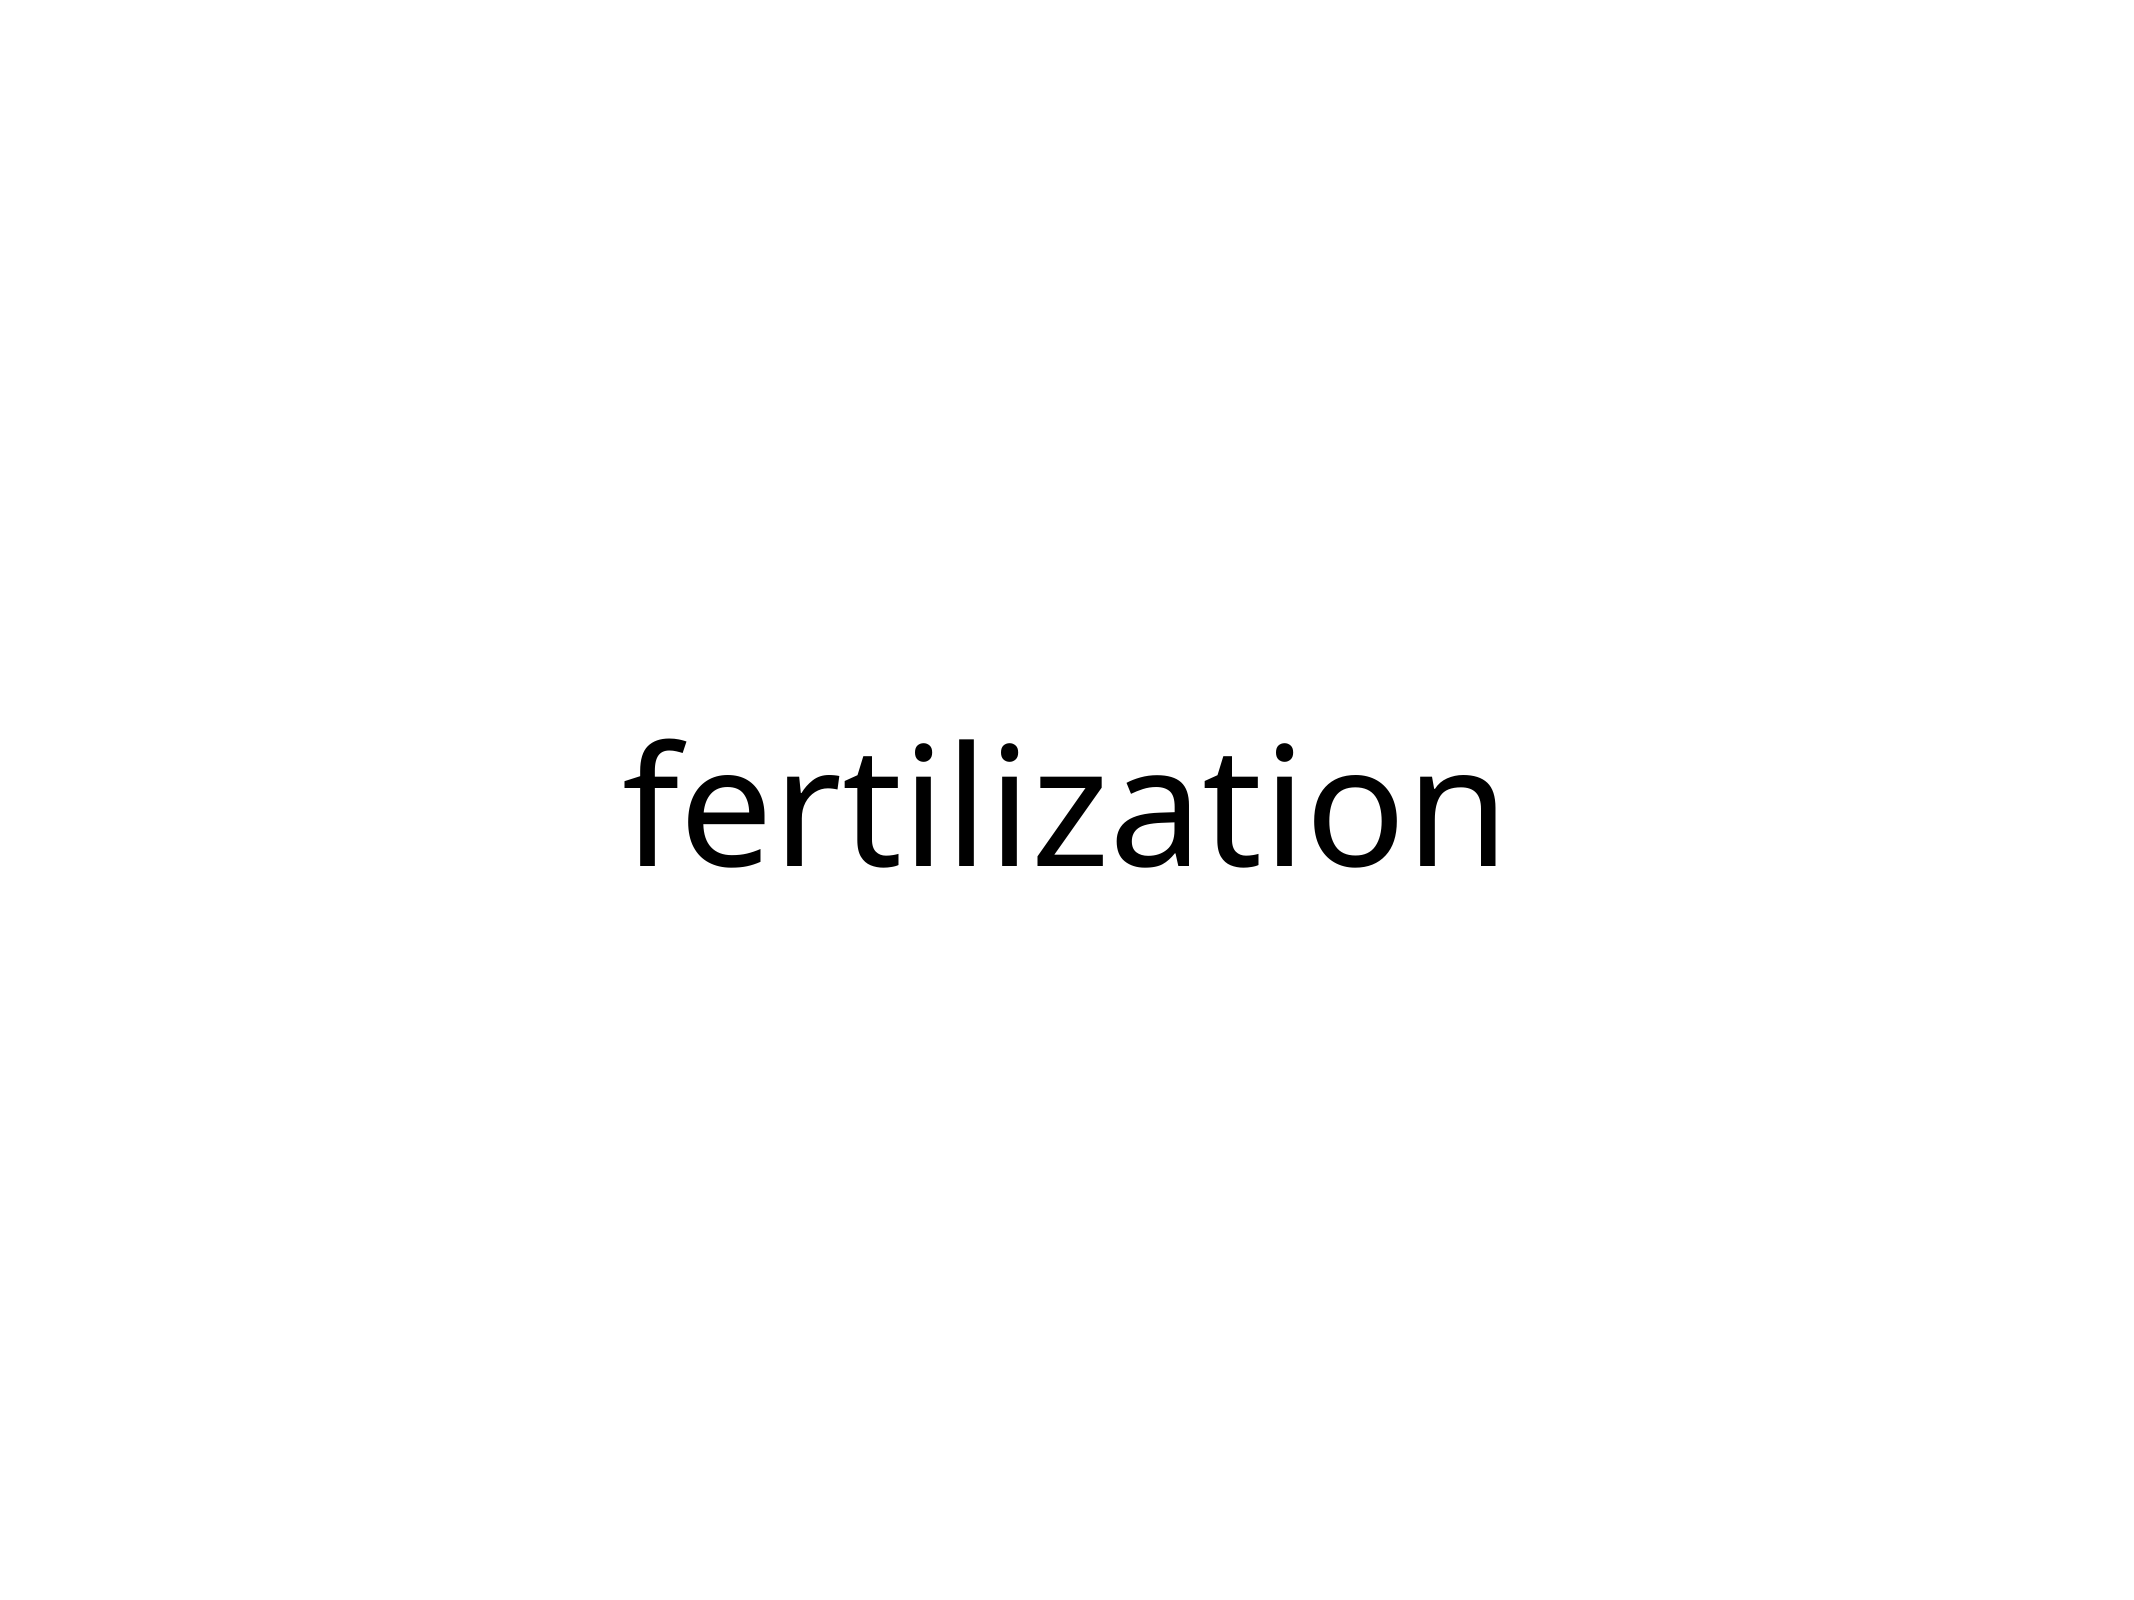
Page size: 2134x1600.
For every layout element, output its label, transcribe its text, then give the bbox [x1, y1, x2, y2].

title fertilization [207, 528, 1926, 1072]
